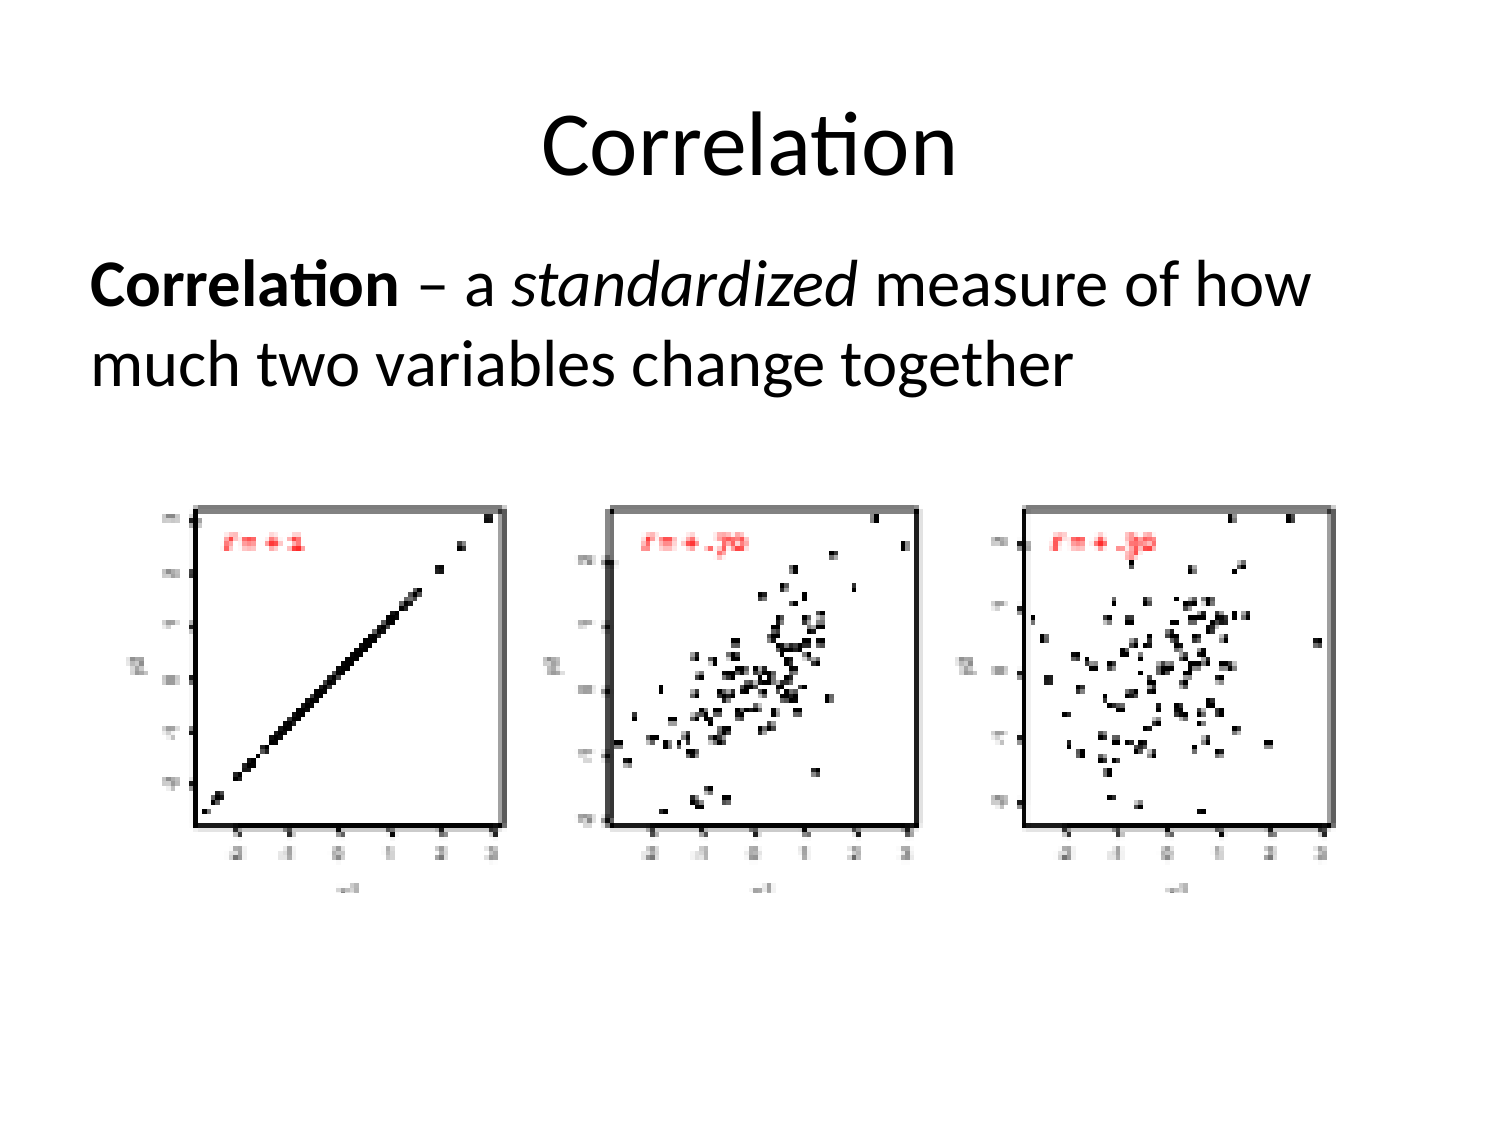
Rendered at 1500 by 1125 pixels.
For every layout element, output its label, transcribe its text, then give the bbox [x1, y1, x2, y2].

list Correlation – a standardized measure of how much two variables change together [75, 232, 1425, 975]
title Correlation [75, 45, 1425, 232]
picture [94, 505, 1341, 894]
